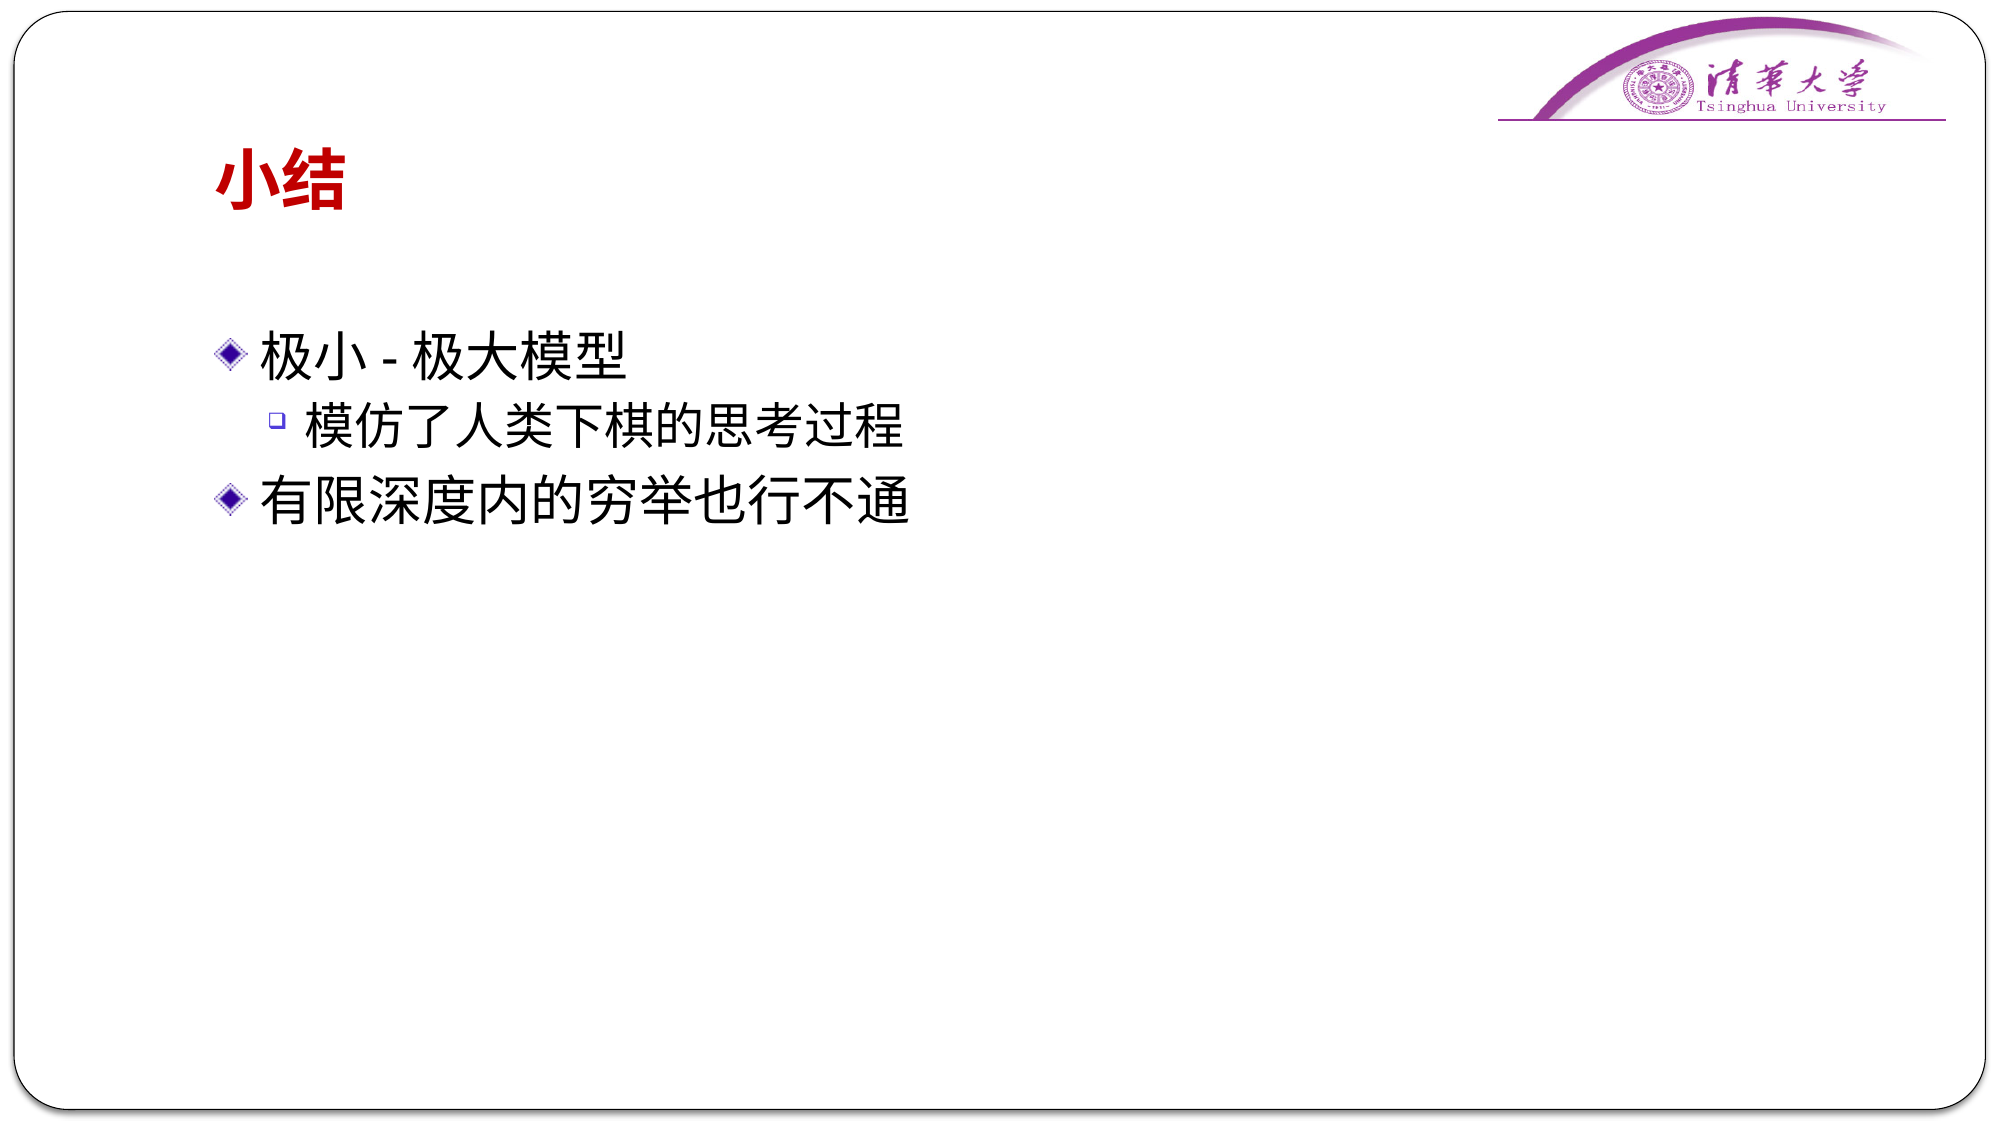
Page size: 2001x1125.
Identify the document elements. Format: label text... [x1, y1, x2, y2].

picture [1498, 14, 1946, 121]
picture [214, 483, 248, 516]
list 极小-极大模型 模仿了人类下棋的思考过程 有限深度内的穷举也行不通 [200, 237, 1900, 988]
picture [214, 338, 248, 371]
title 小结 [200, 45, 1900, 233]
